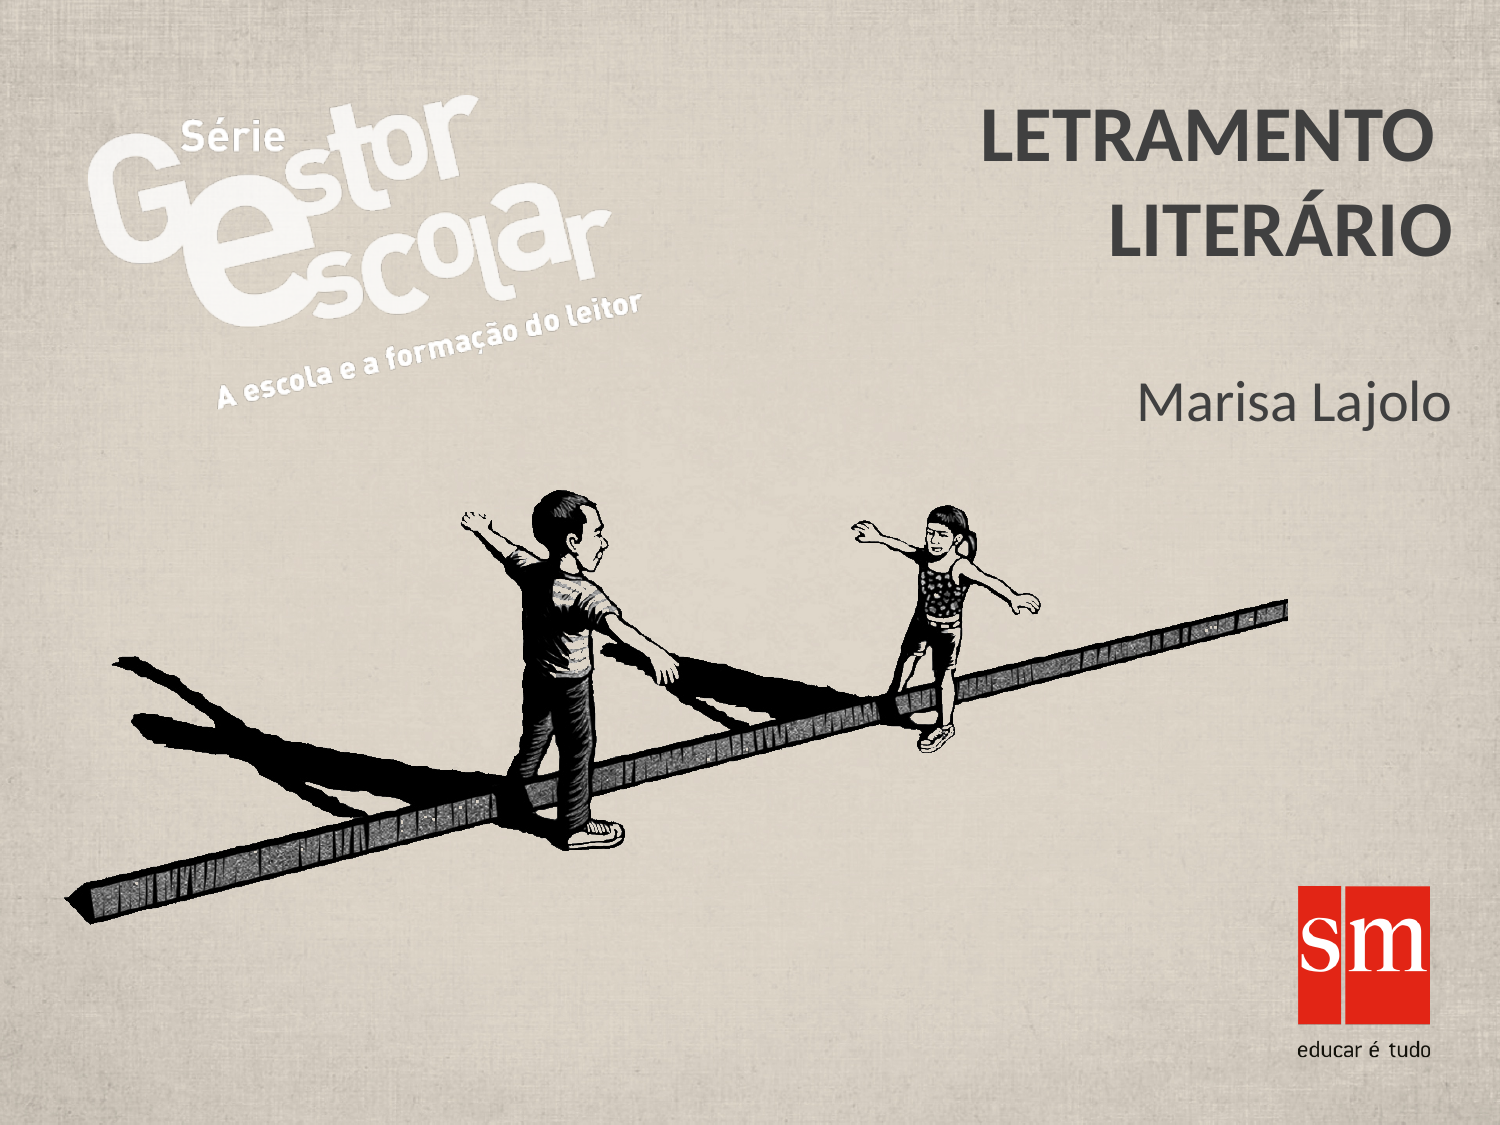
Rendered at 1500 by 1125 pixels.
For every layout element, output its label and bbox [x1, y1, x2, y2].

text_box [63, 75, 1468, 1066]
picture [0, 0, 1500, 1125]
